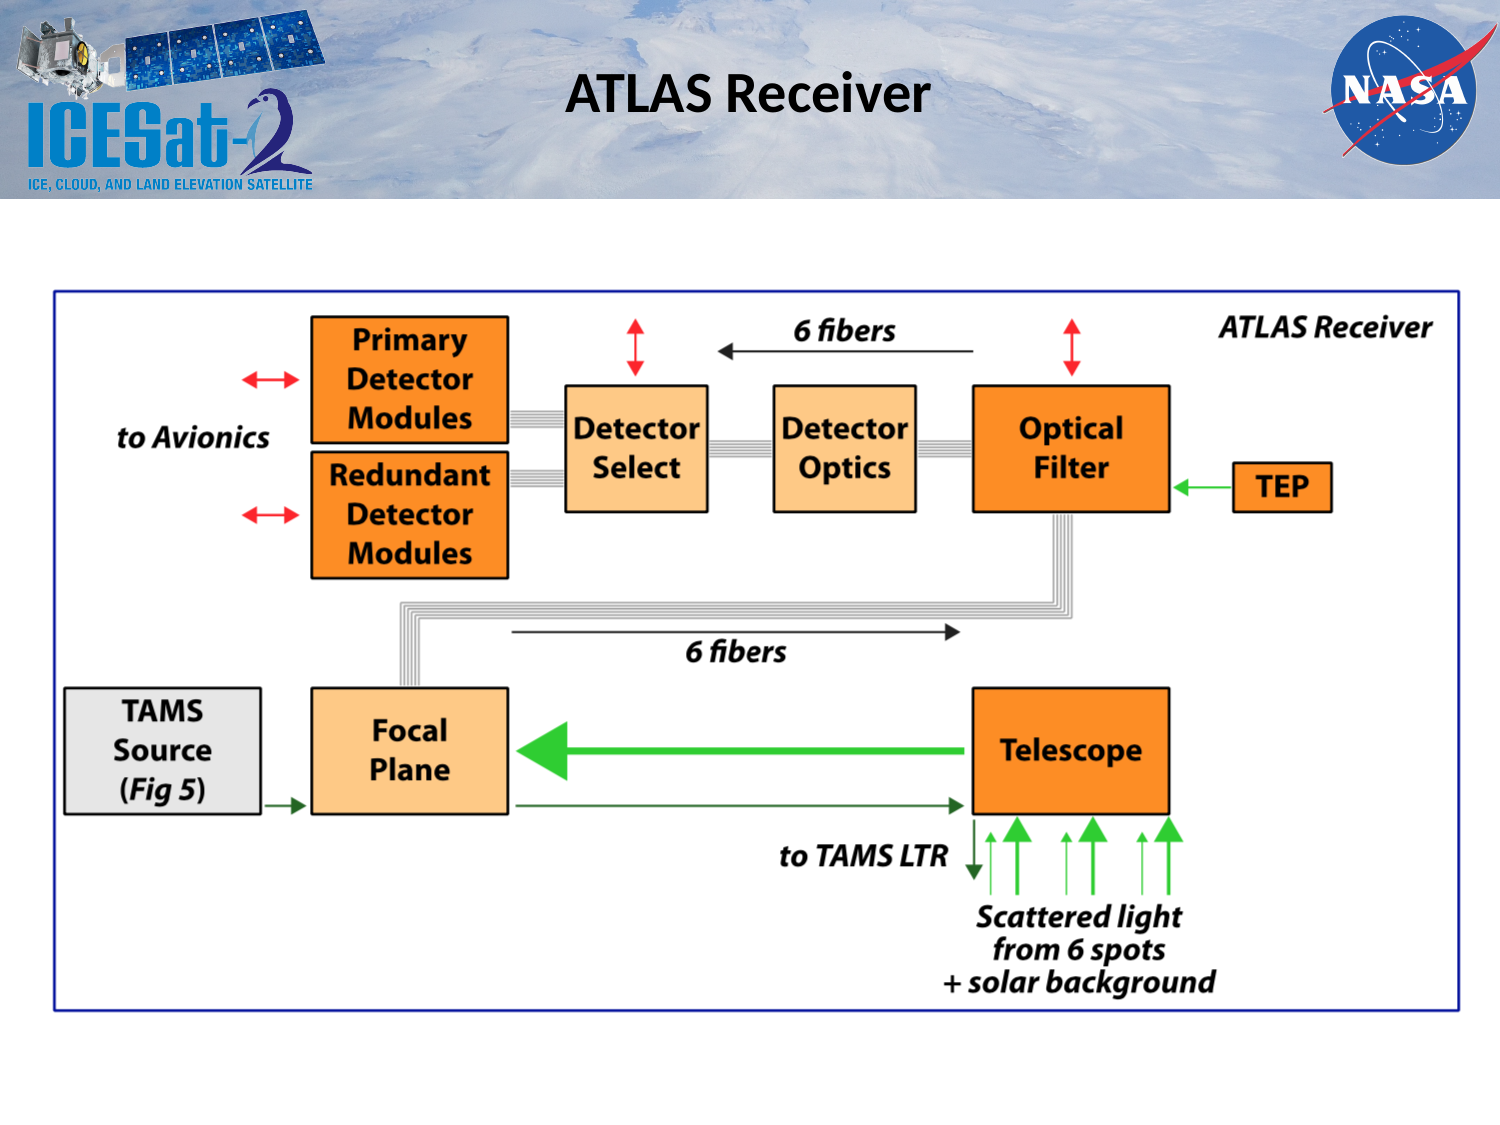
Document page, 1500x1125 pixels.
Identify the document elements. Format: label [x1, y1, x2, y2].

text_box [0, 0, 1500, 199]
picture [0, 252, 1500, 1056]
